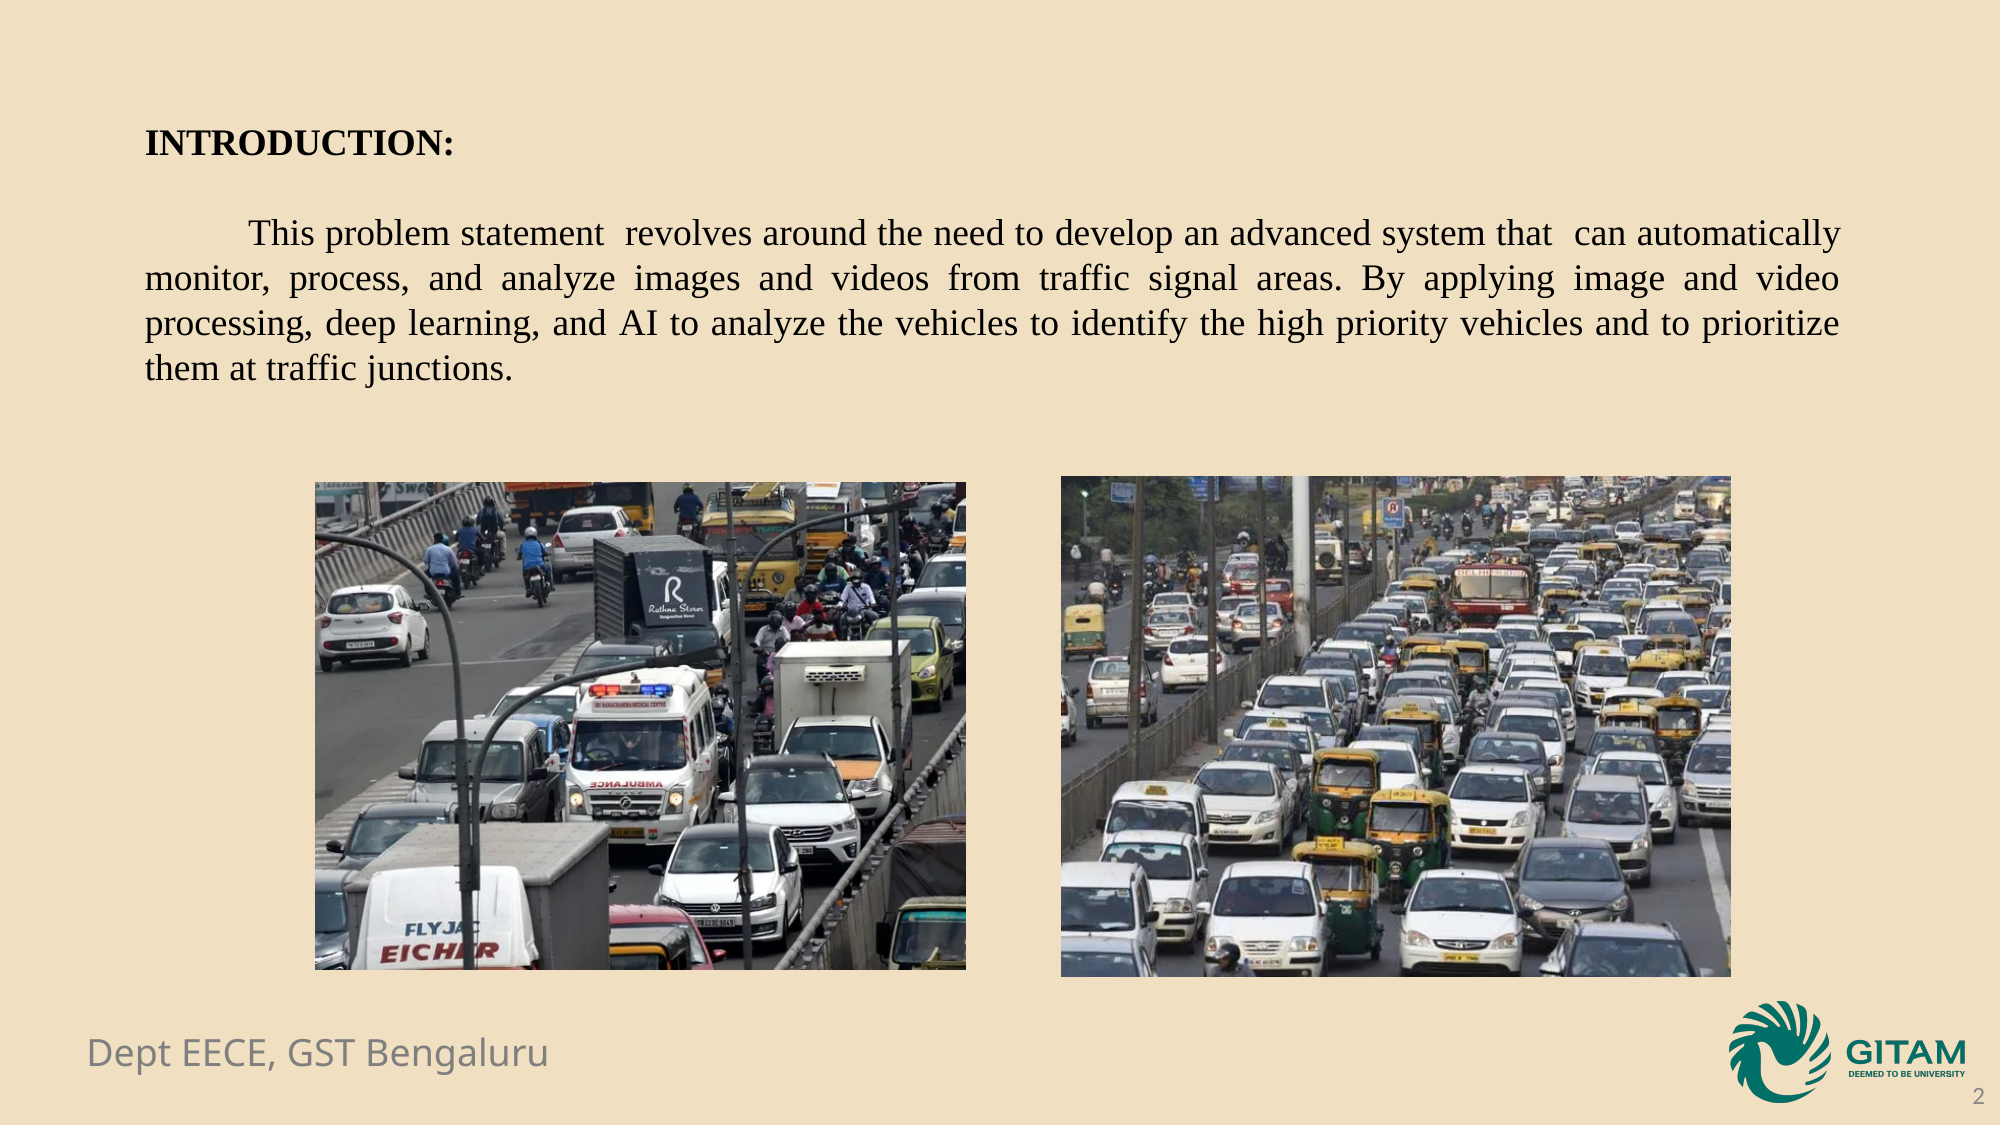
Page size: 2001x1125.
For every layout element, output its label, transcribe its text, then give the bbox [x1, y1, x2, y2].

picture [315, 481, 966, 970]
slide_number 2 [1550, 1065, 2000, 1125]
picture [1729, 1001, 1965, 1065]
text_box INTRODUCTION: This problem statement revolves around the need to develop an advanced system that can automatically monitor, process, and analyze images and videos from traffic signal areas. By applying image and video processing, deep learning, and AI to analyze the vehicles to identify the high priority vehicles and to prioritize them at traffic junctions. [127, 88, 1858, 396]
picture [1061, 476, 1731, 977]
